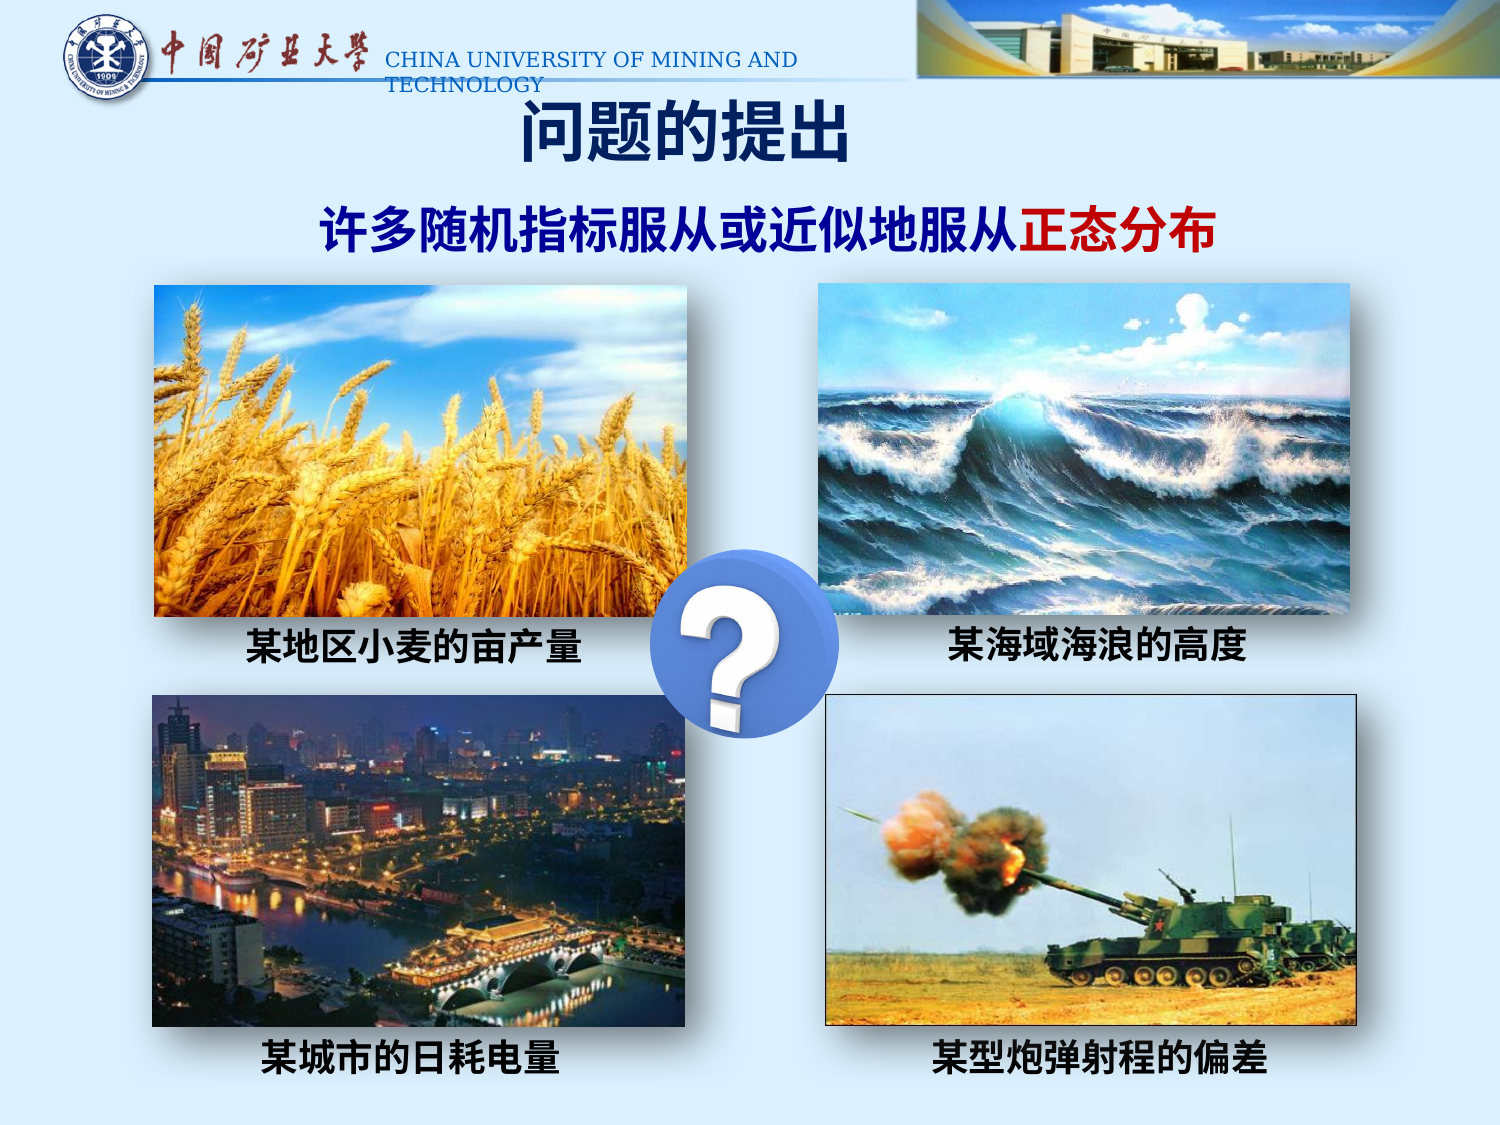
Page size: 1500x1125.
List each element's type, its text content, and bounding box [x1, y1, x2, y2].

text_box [154, 284, 776, 677]
text_box 许多随机指标服从或近似地服从正态分布 [303, 191, 1254, 266]
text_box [824, 694, 1382, 1088]
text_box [152, 695, 701, 1088]
picture [918, 0, 1500, 77]
text_box 问题的提出 [505, 81, 975, 177]
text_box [817, 283, 1388, 675]
picture [59, 10, 160, 111]
picture [649, 549, 840, 739]
